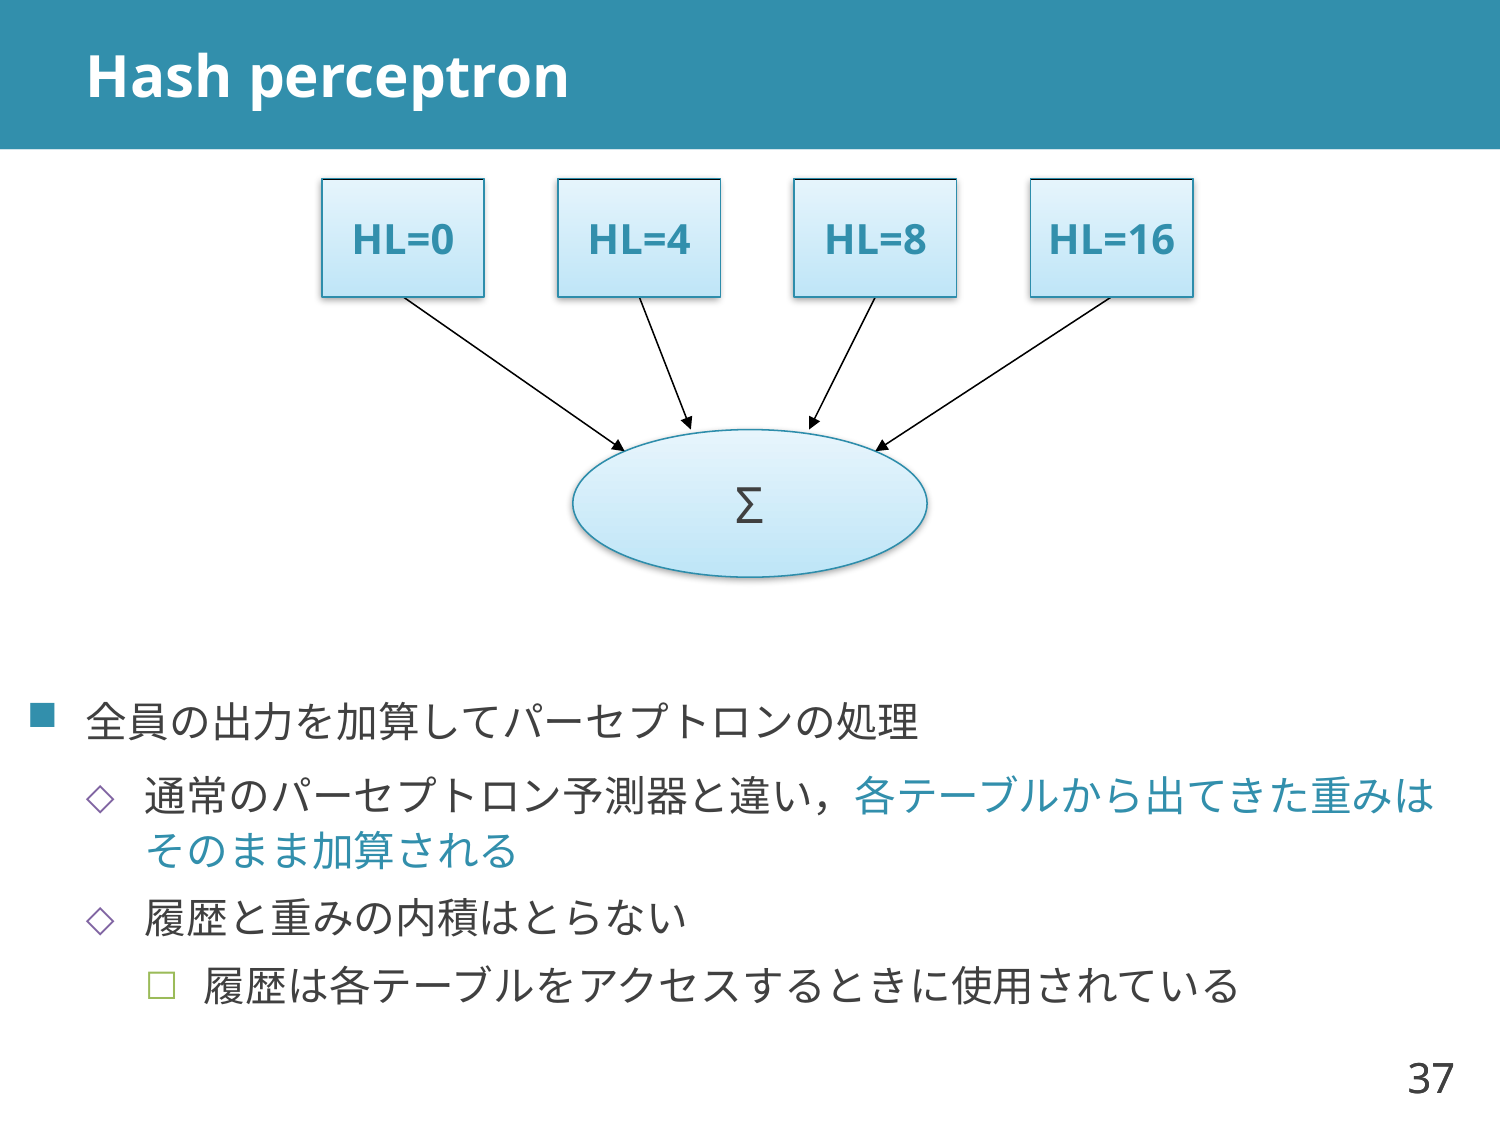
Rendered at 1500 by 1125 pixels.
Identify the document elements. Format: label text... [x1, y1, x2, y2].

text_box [808, 296, 873, 430]
text_box HL=0 [321, 178, 485, 298]
list 全員の出力を加算してパーセプトロンの処理 通常のパーセプトロン予測器と違い，各テーブルから出てきた重みはそのまま加算される 履歴と重みの内積はとらない 履歴は各テーブルをアクセスするときに使用されている [11, 621, 1459, 1080]
text_box HL=4 [557, 178, 721, 298]
title Hash perceptron [70, 0, 1500, 150]
text_box HL=16 [1030, 178, 1194, 298]
text_box HL=8 [793, 178, 957, 298]
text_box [402, 296, 625, 452]
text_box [639, 296, 692, 430]
text_box Σ [572, 428, 928, 578]
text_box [874, 296, 1112, 452]
